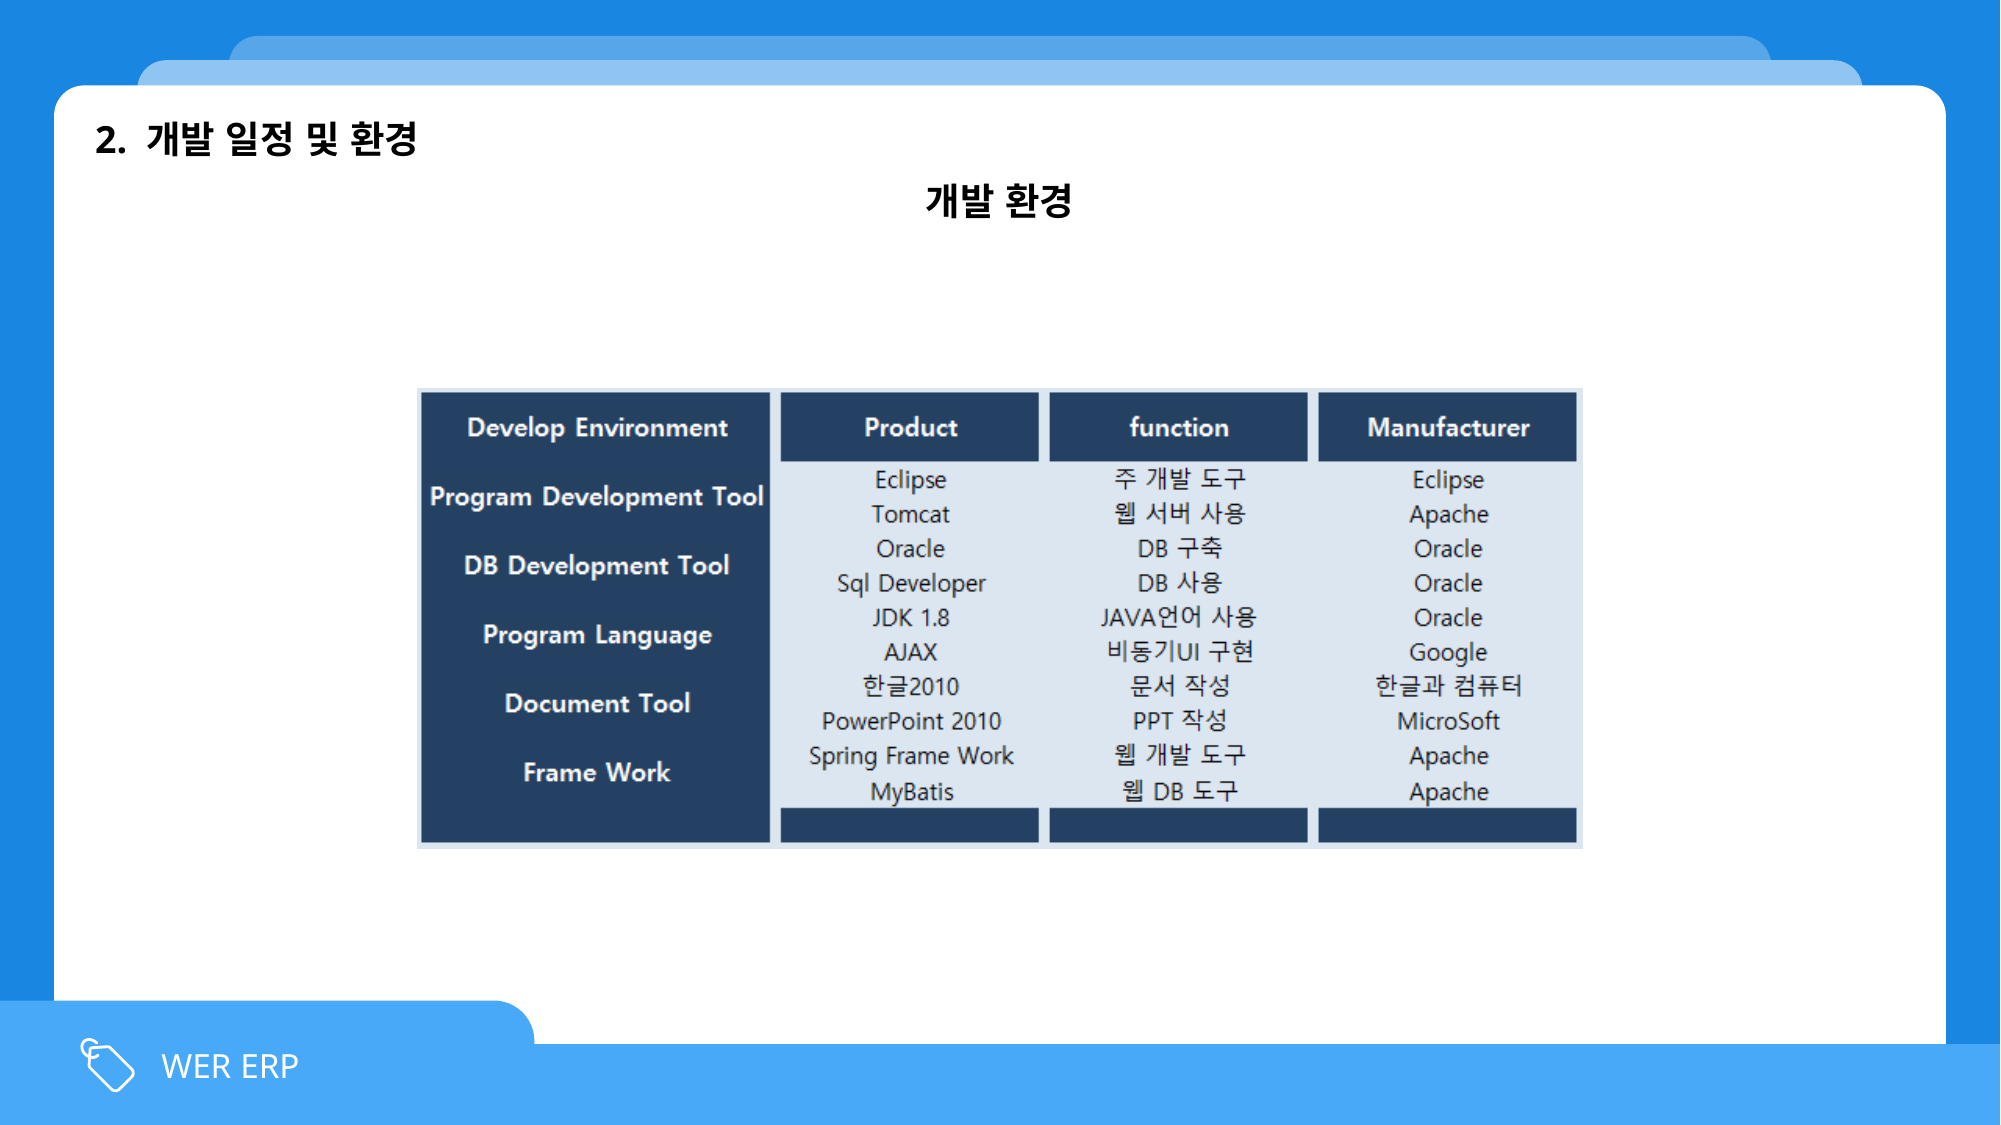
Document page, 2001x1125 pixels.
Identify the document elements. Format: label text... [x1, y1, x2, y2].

text_box 개발 환경 [738, 170, 1262, 231]
text_box [228, 34, 1772, 59]
text_box 2. 개발 일정 및 환경 [80, 108, 604, 169]
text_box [0, 1000, 2000, 1125]
picture [416, 388, 1583, 849]
text_box [53, 84, 1947, 1000]
text_box [136, 59, 1864, 84]
